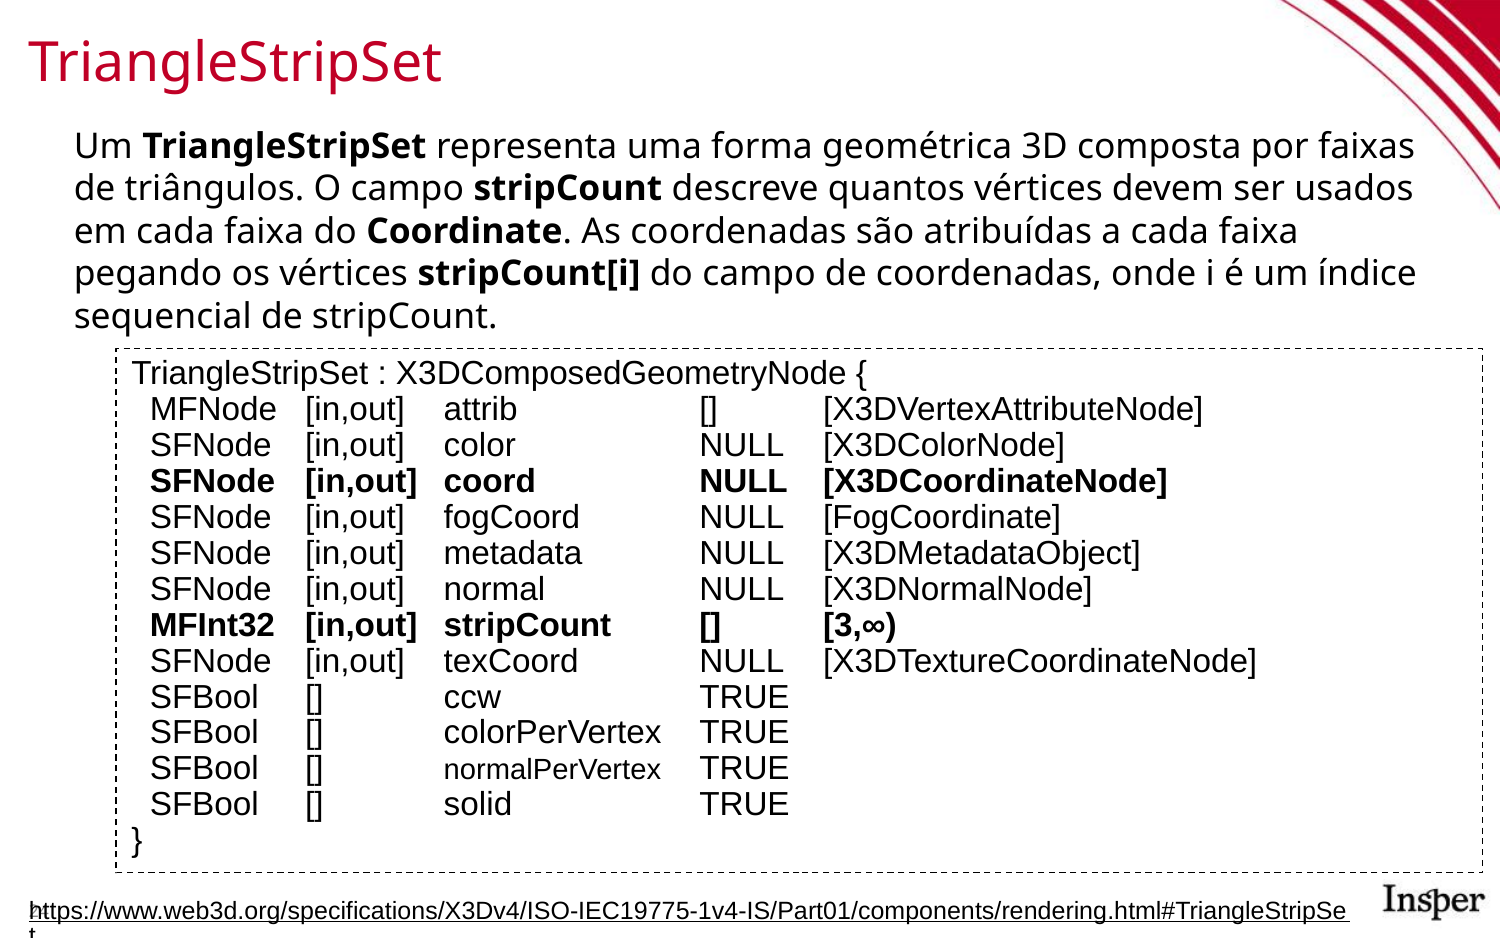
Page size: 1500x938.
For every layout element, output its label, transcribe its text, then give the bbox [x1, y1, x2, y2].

list Um TriangleStripSet representa uma forma geométrica 3D composta por faixas de triângulos. O campo stripCount descreve quantos vértices devem ser usados em cada faixa do Coordinate. As coordenadas são atribuídas a cada faixa pegando os vértices stripCount[i] do campo de coordenadas, onde i é um índice sequencial de stripCount. [58, 115, 1442, 345]
picture [249, 0, 1500, 938]
text_box TriangleStripSet : X3DComposedGeometryNode { MFNode [in,out] attrib [] [X3DVertexAttributeNode] SFNode [in,out] color NULL [X3DColorNode] SFNode [in,out] coord NULL [X3DCoordinateNode] SFNode [in,out] fogCoord NULL [FogCoordinate] SFNode [in,out] metadata NULL [X3DMetadataObject] SFNode [in,out] normal NULL [X3DNormalNode] MFInt32 [in,out] stripCount [] [3,∞) SFNode [in,out] texCoord NULL [X3DTextureCoordinateNode] SFBool [] ccw TRUE SFBool [] colorPerVertex TRUE SFBool [] normalPerVertex TRUE SFBool [] solid TRUE } [116, 348, 1483, 873]
slide_number 24 [0, 887, 78, 938]
text_box https://www.web3d.org/specifications/X3Dv4/ISO-IEC19775-1v4-IS/Part01/components/rendering.html#TriangleStripSet [13, 886, 1369, 933]
title TriangleStripSet [13, 18, 1397, 104]
